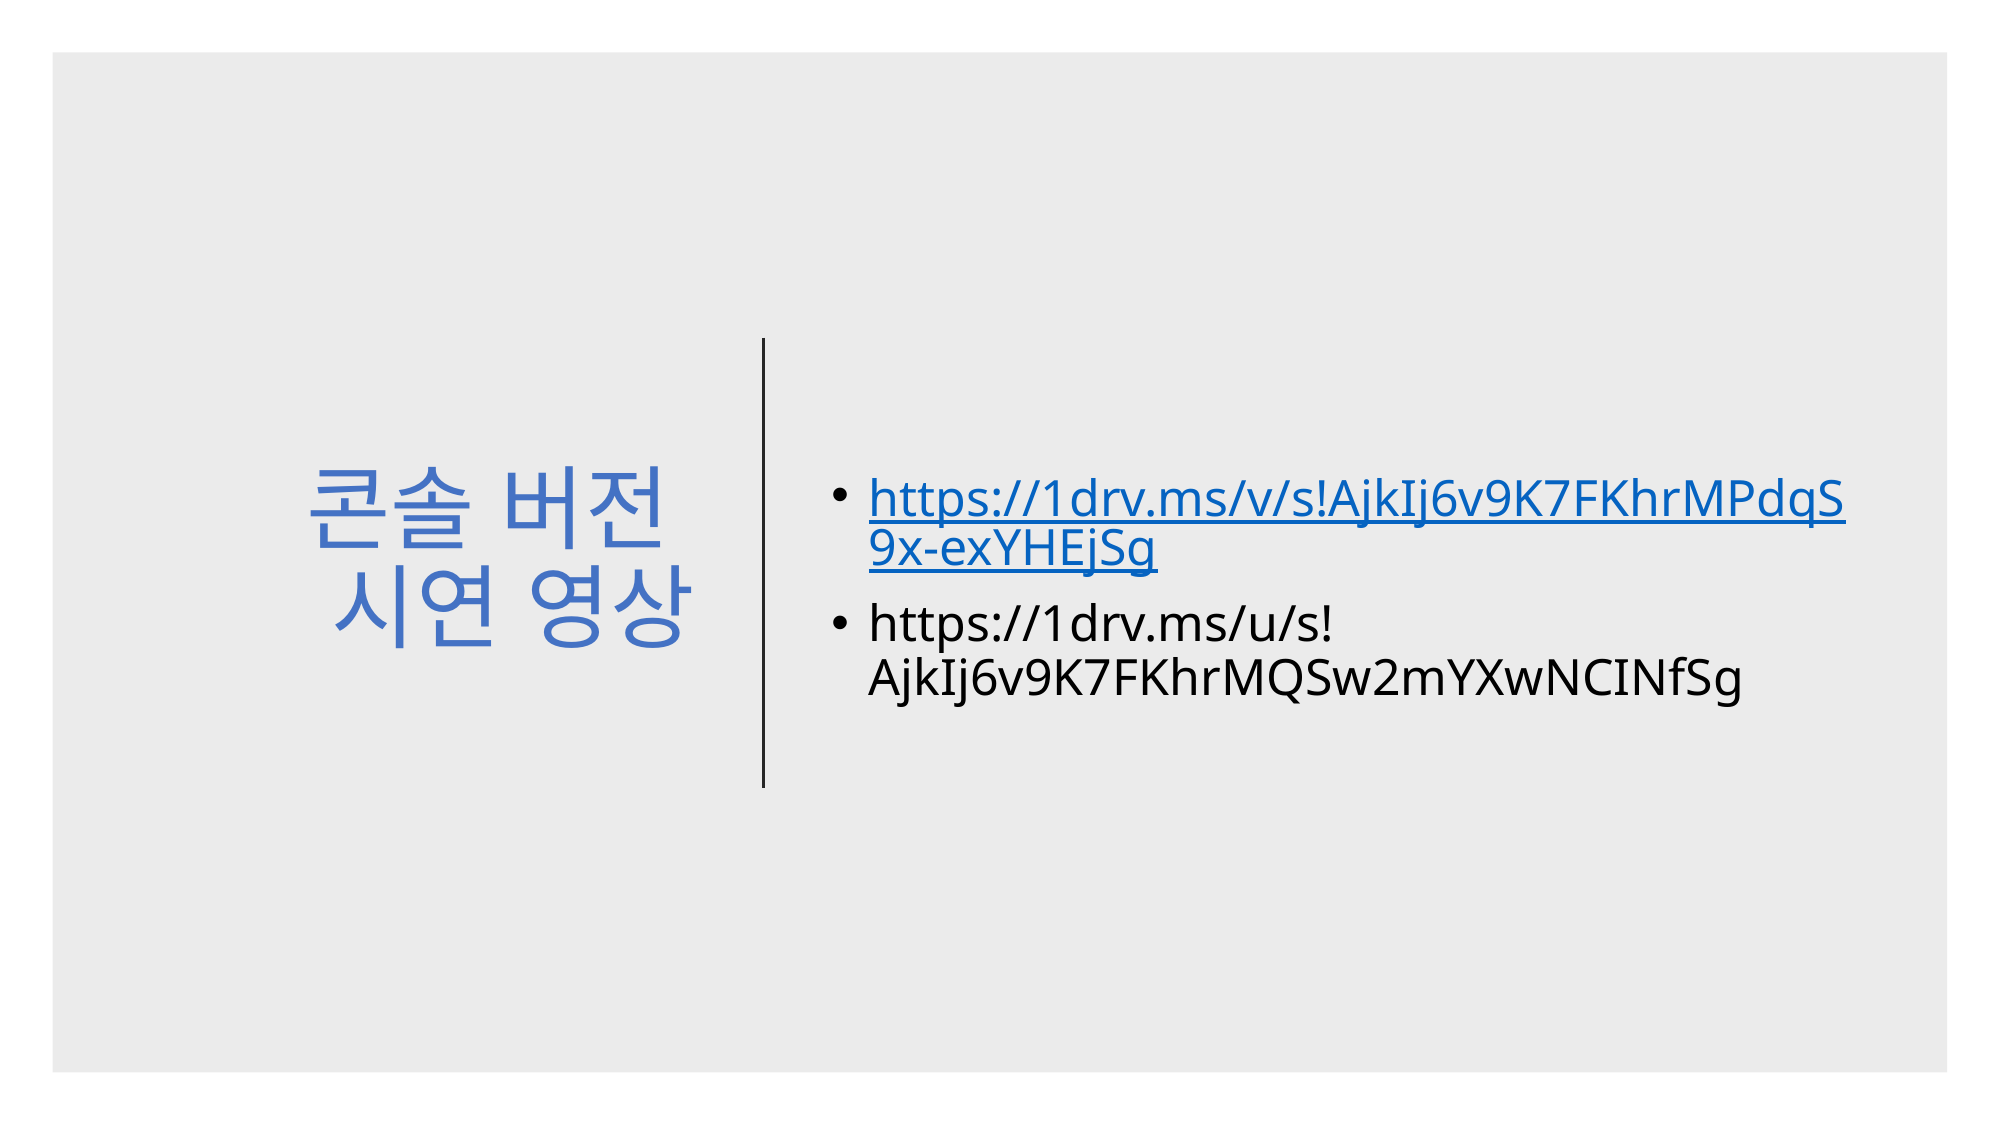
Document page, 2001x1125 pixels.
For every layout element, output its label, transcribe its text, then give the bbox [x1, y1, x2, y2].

text_box [52, 51, 1948, 1073]
title 콘솔 버전 시연 영상 [137, 158, 711, 967]
list https://1drv.ms/v/s!AjkIj6v9K7FKhrMPdqS9x-exYHEjSg https://1drv.ms/u/s!AjkIj6v9K7FKhrMQSw2mYXwNCINfSg [816, 158, 1863, 967]
